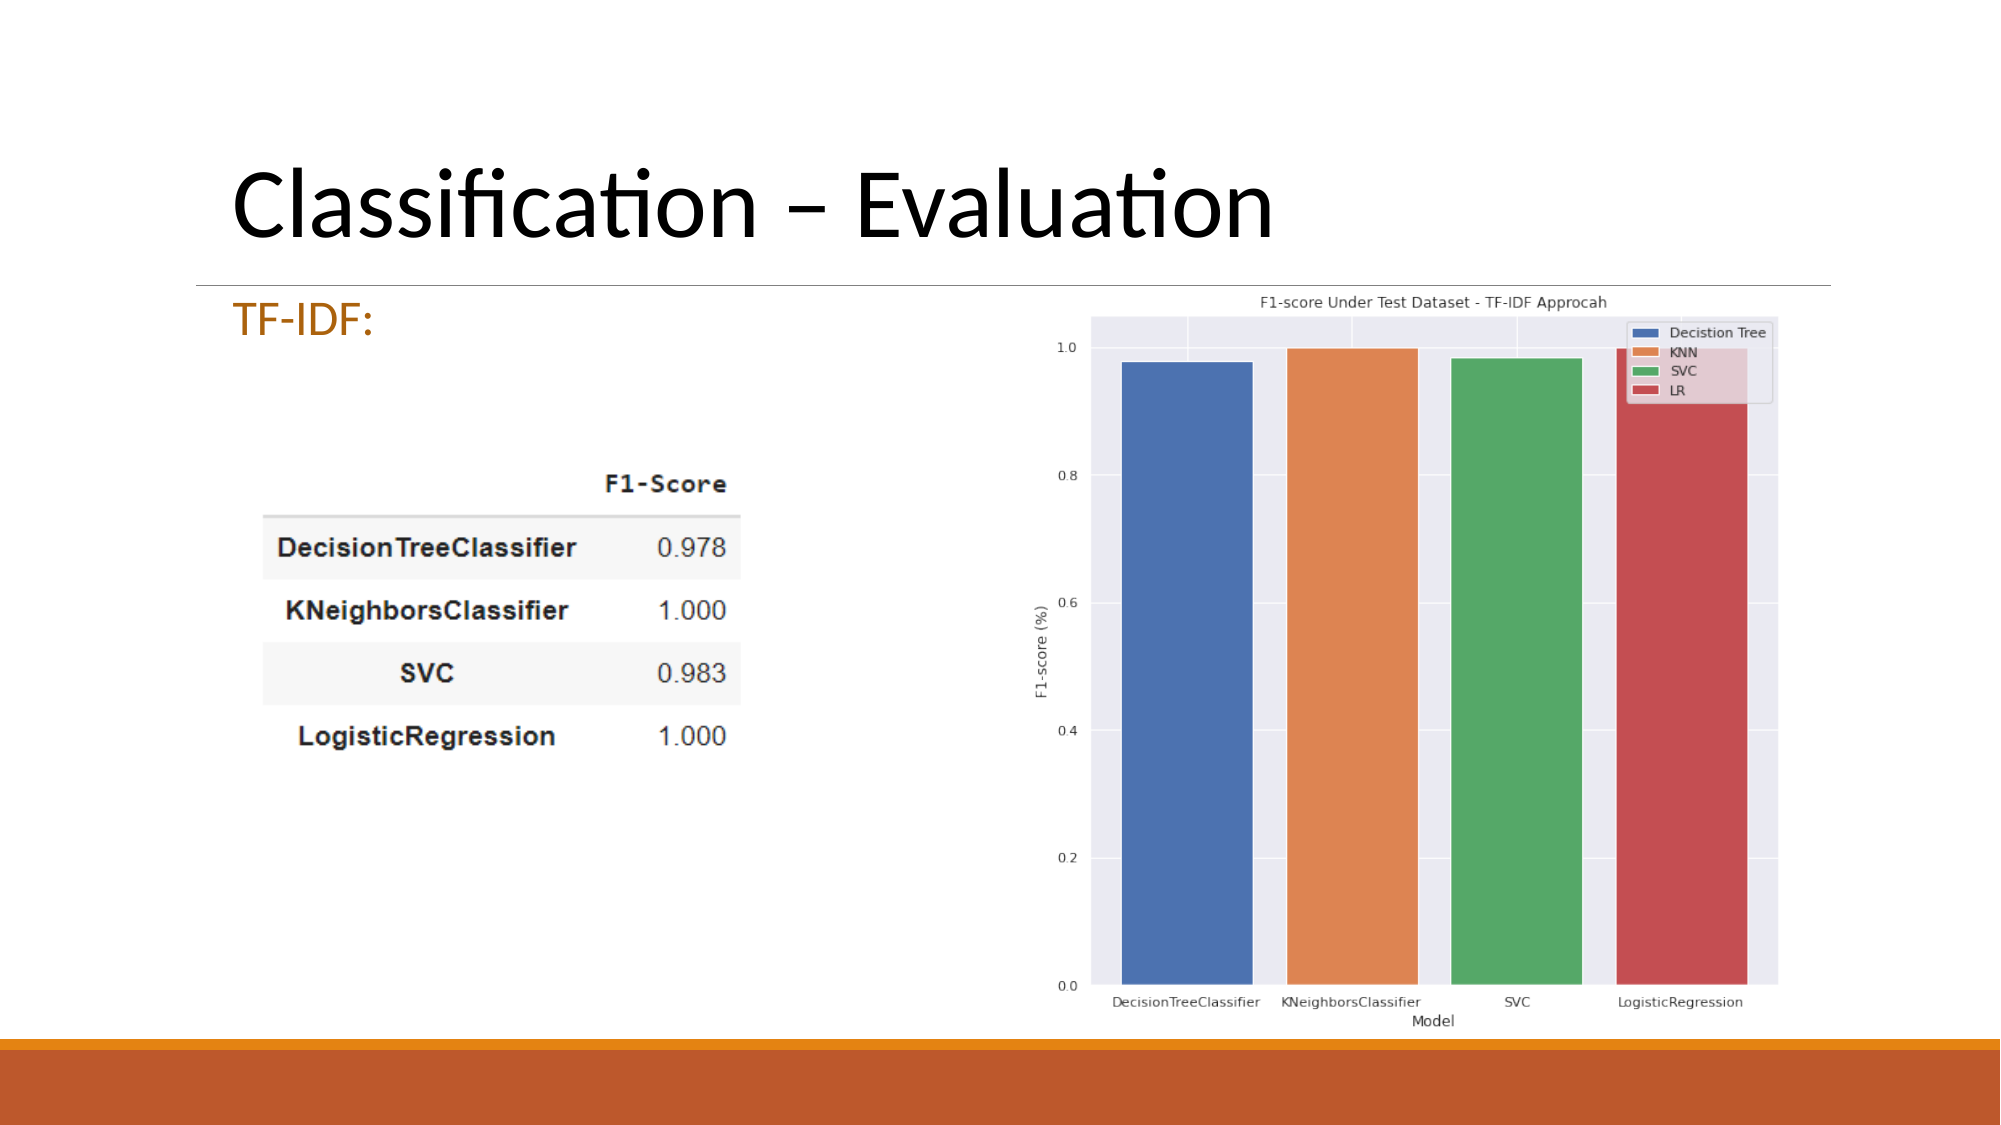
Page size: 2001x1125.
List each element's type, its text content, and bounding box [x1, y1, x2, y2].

text_box TF-IDF: [217, 277, 620, 353]
text_box Classification – Evaluation [217, 193, 1782, 265]
picture [1026, 286, 1787, 1040]
picture [254, 453, 742, 761]
